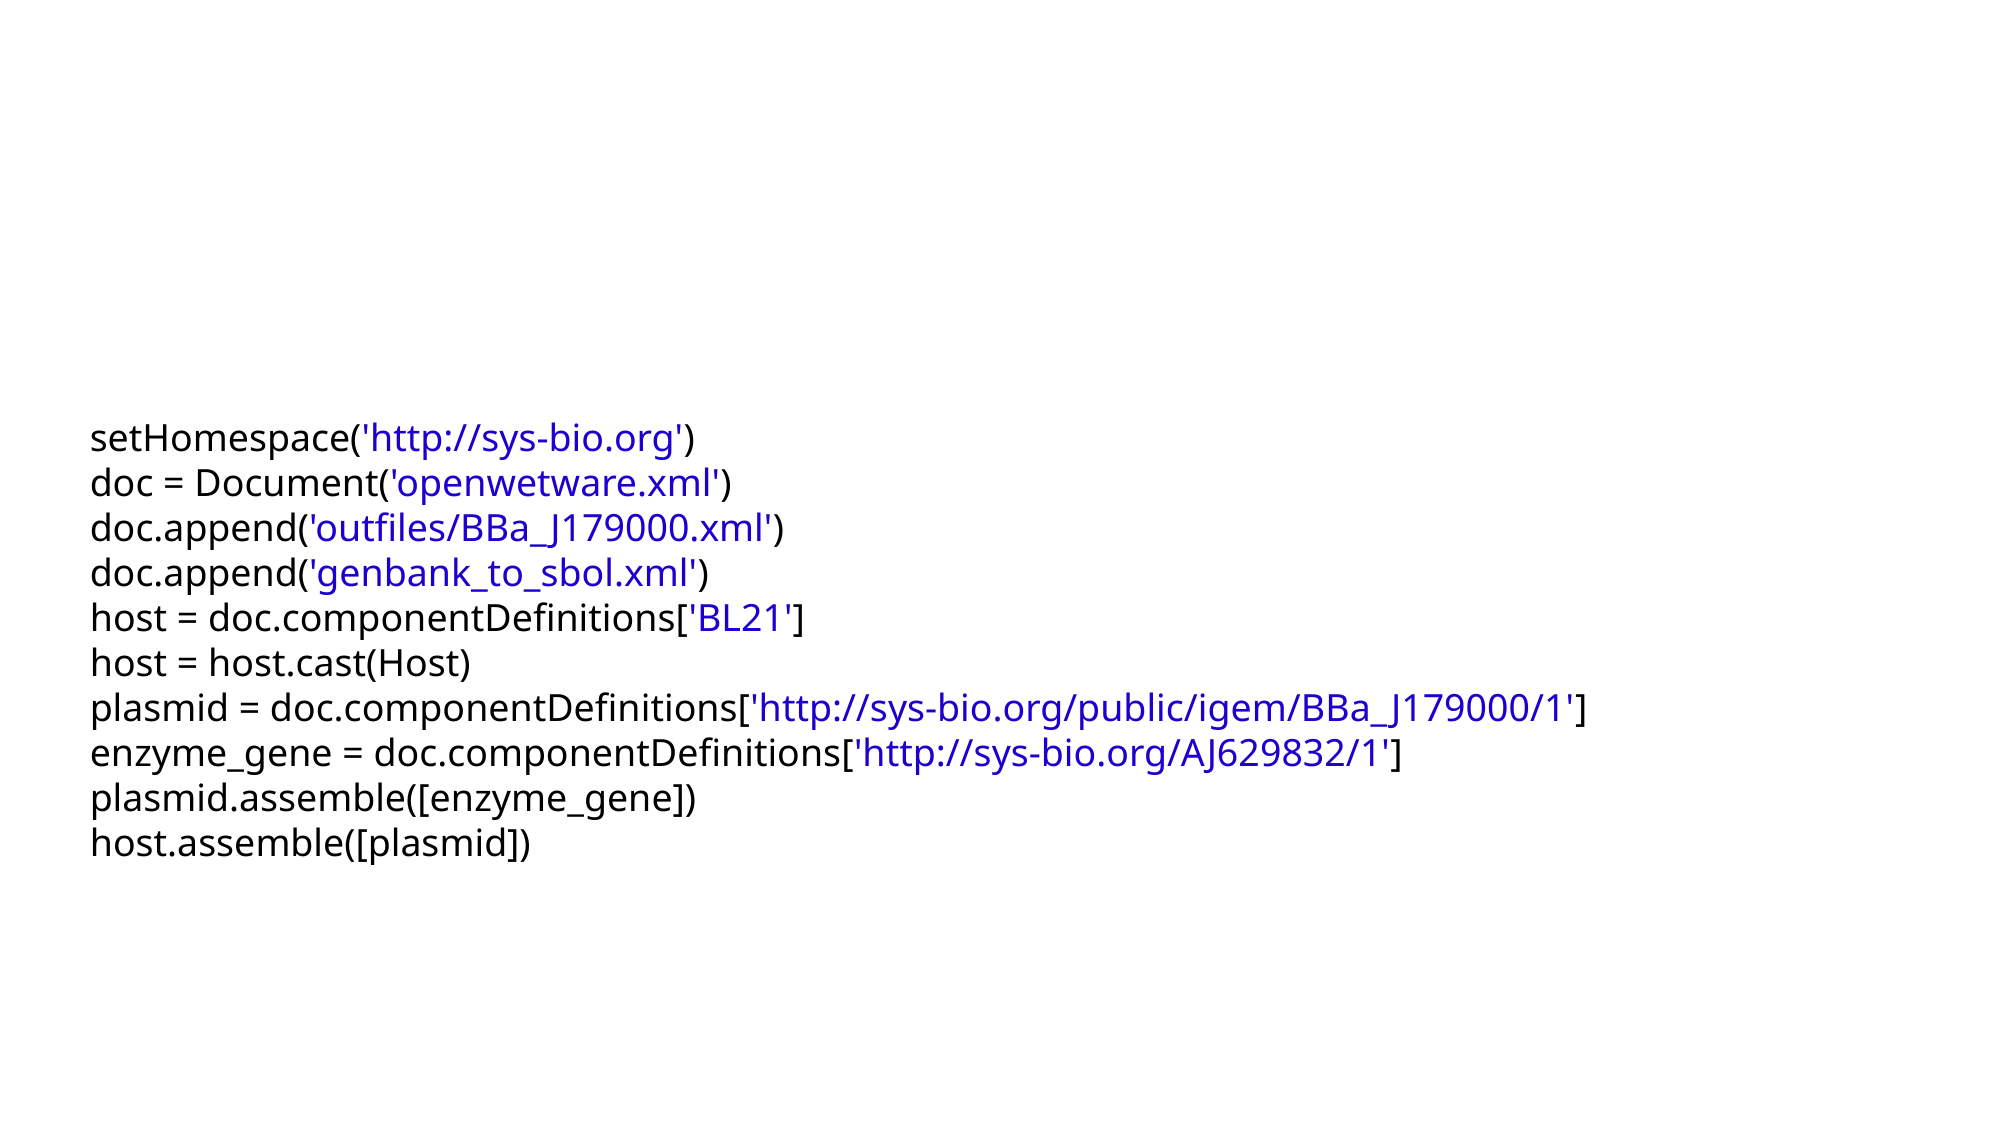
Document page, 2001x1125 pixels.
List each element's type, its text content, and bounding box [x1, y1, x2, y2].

text_box setHomespace('http://sys-bio.org') doc = Document('openwetware.xml') doc.append('outfiles/BBa_J179000.xml') doc.append('genbank_to_sbol.xml') host = doc.componentDefinitions['BL21'] host = host.cast(Host) plasmid = doc.componentDefinitions['http://sys-bio.org/public/igem/BBa_J179000/1'] enzyme_gene = doc.componentDefinitions['http://sys-bio.org/AJ629832/1'] plasmid.assemble([enzyme_gene]) host.assemble([plasmid]) [74, 406, 2000, 872]
